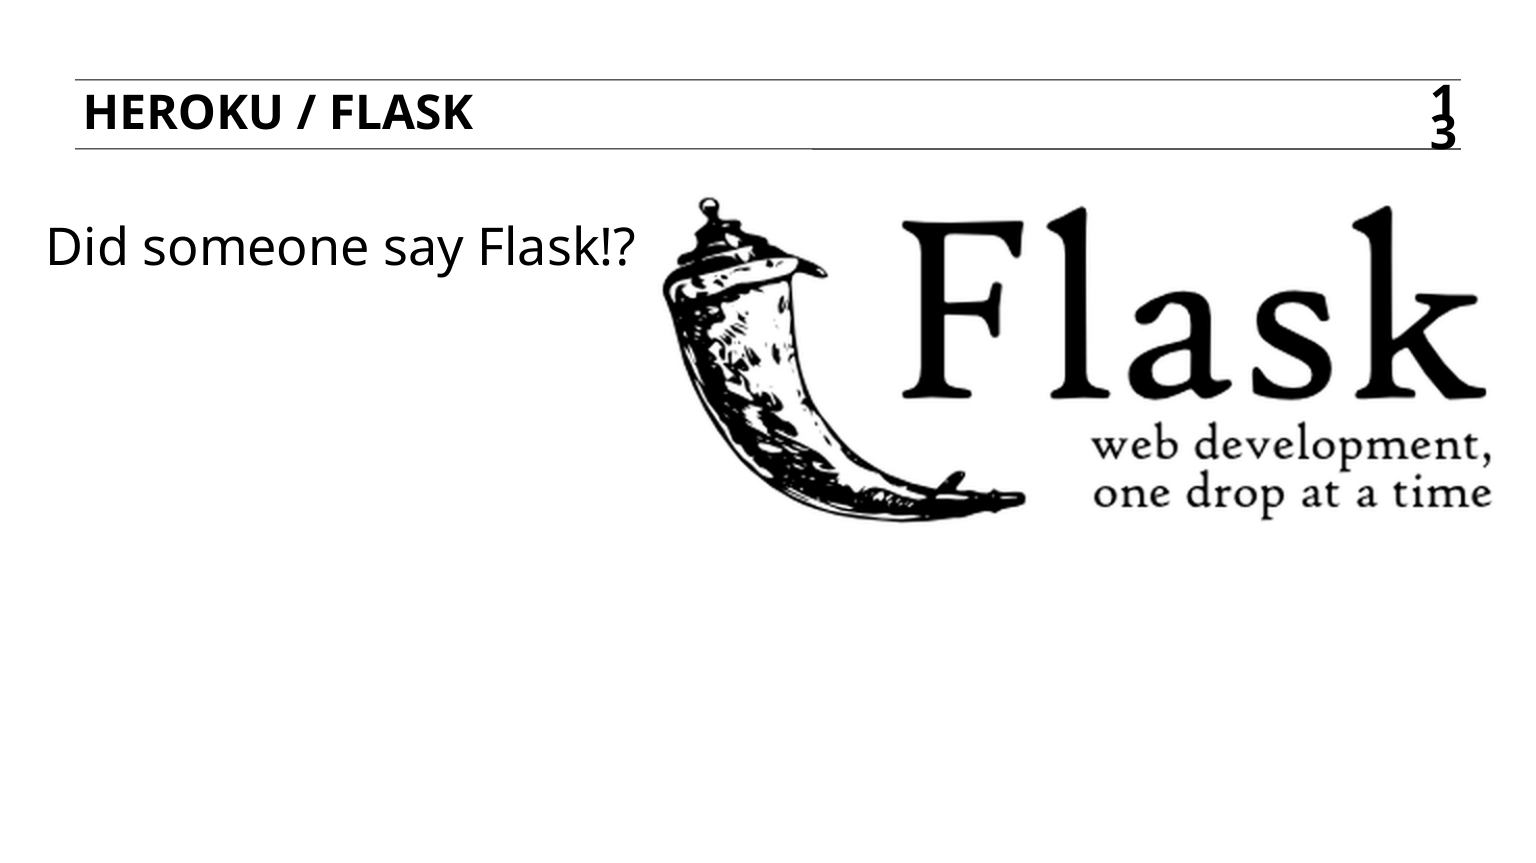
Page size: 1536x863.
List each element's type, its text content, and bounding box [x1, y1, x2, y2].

picture [639, 155, 1536, 555]
list Heroku / flask [67, 81, 1118, 132]
slide_number 13 [1419, 86, 1461, 138]
text_box Did someone say Flask!? [31, 206, 634, 284]
